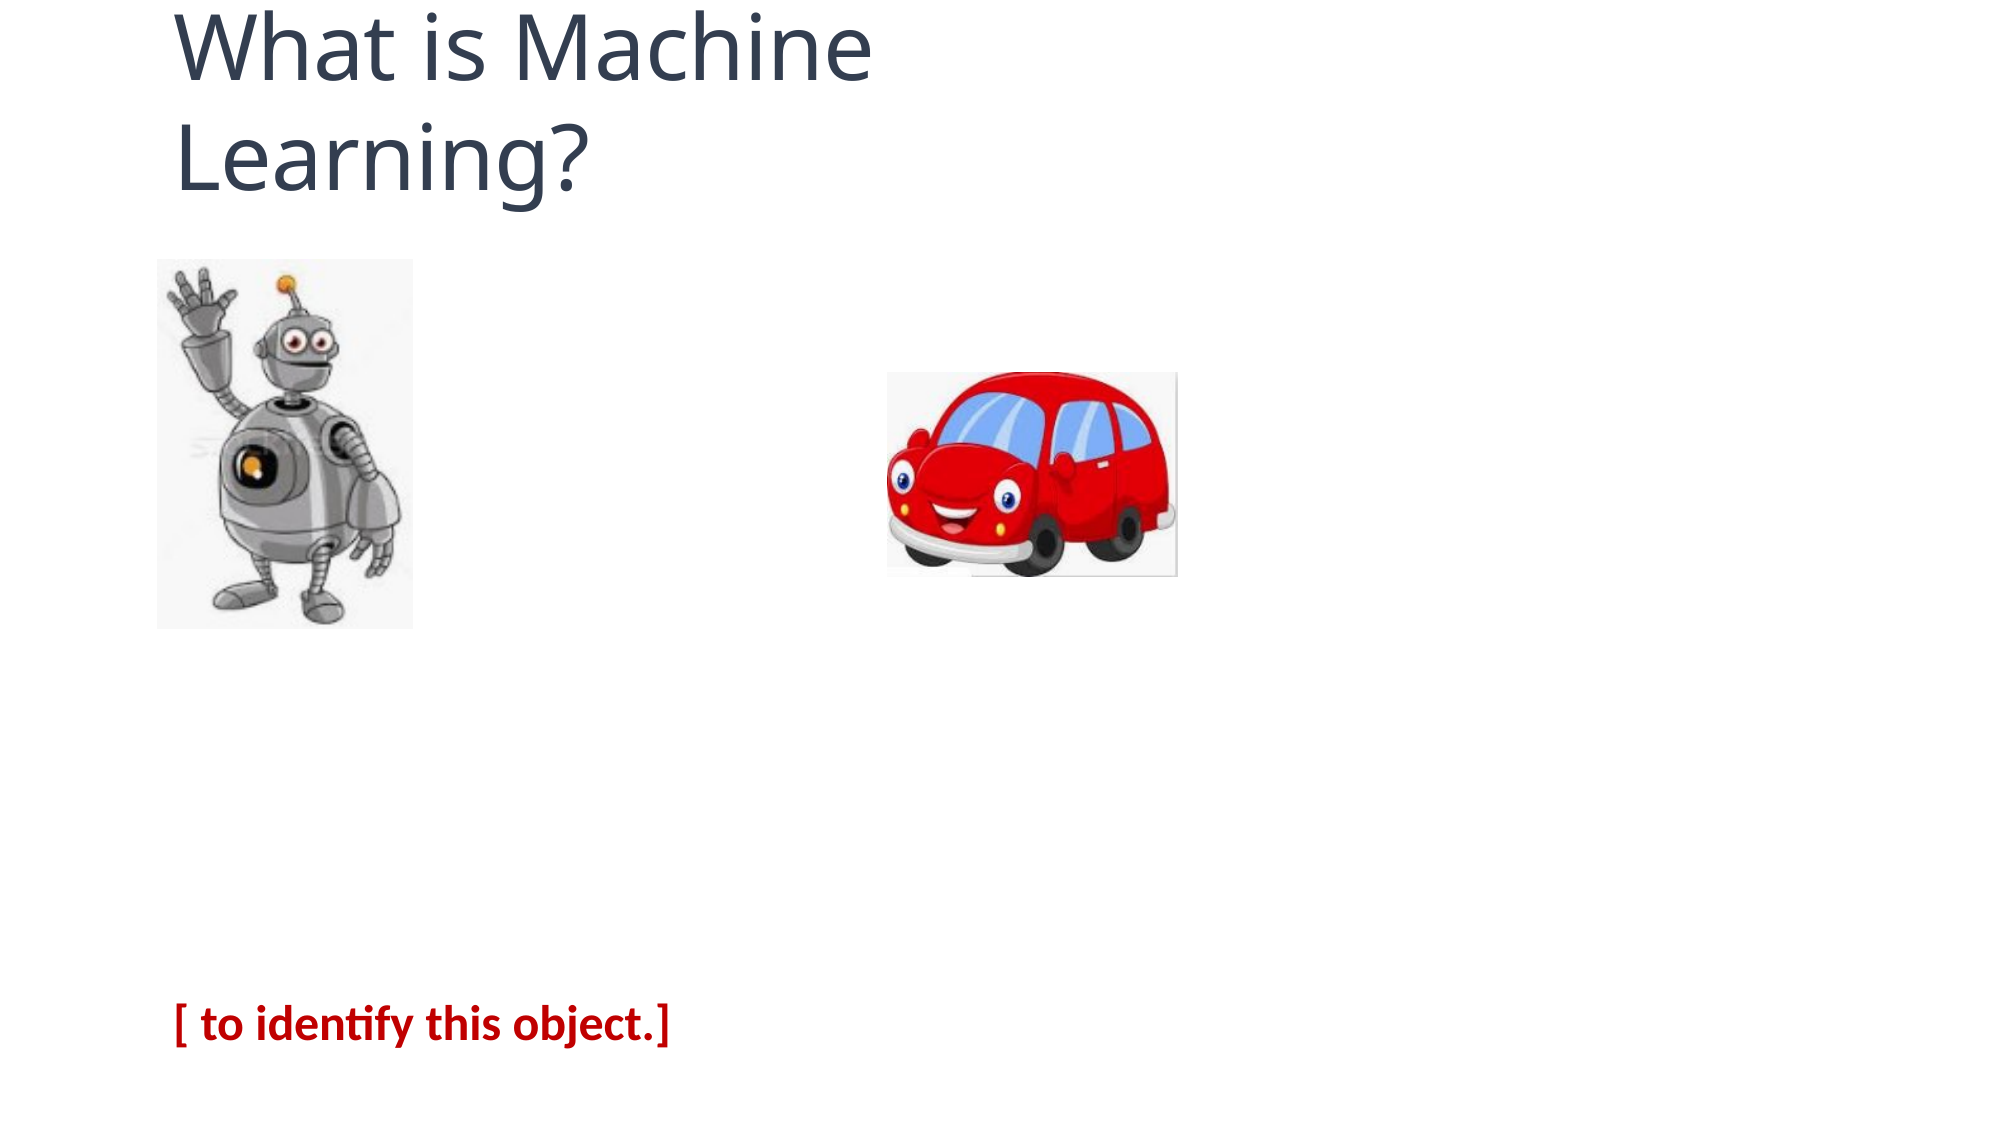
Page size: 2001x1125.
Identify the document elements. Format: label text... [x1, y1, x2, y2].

text_box [ to identify this object.] [171, 987, 677, 1050]
title What is Machine Learning? [171, 0, 1157, 209]
picture [157, 259, 413, 629]
picture [887, 372, 1179, 578]
